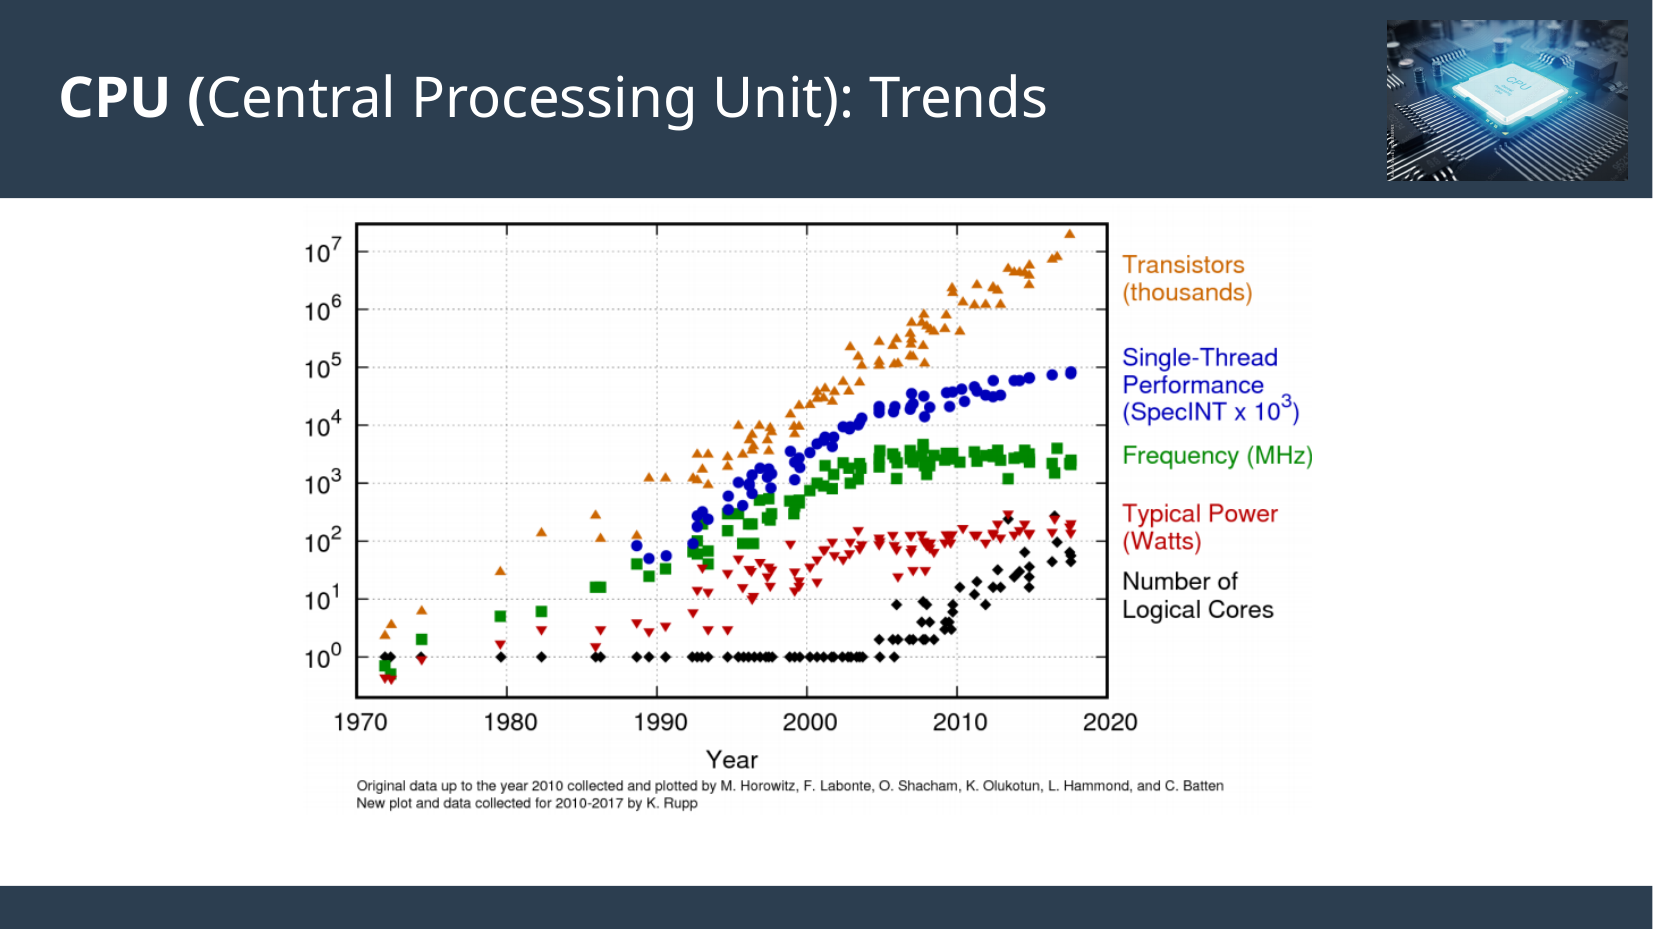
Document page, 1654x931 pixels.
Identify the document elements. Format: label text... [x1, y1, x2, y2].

picture [278, 203, 1329, 820]
picture [1387, 20, 1629, 181]
text_box CPU (Central Processing Unit): Trends [59, 37, 1382, 154]
